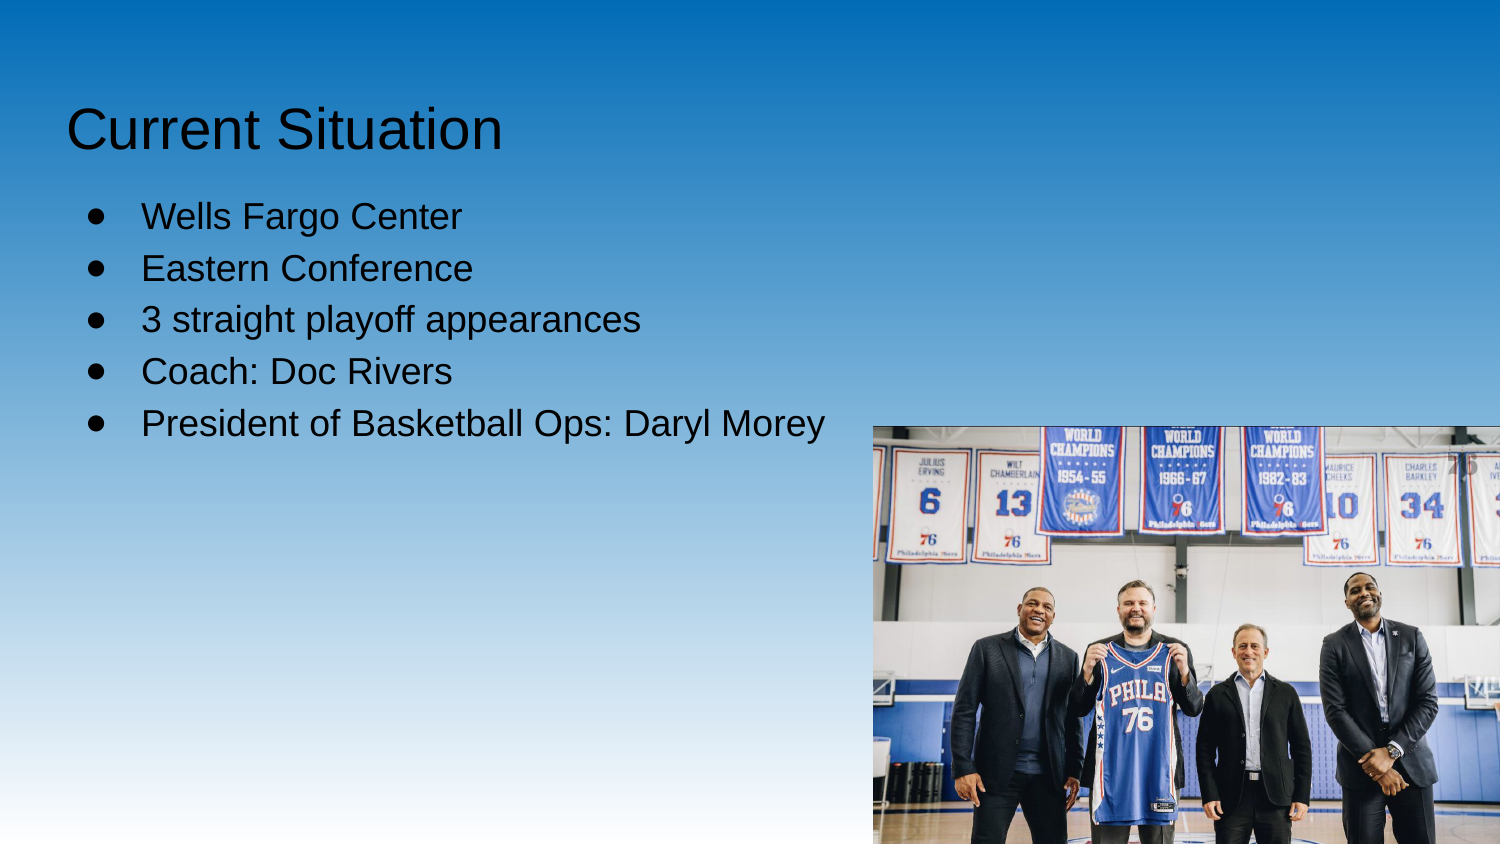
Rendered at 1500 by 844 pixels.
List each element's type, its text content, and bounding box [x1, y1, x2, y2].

title Current Situation [51, 76, 1449, 171]
picture [872, 426, 1500, 844]
list Wells Fargo Center Eastern Conference 3 straight playoff appearances Coach: Doc Rivers President of Basketball Ops: Daryl Morey [51, 170, 928, 492]
